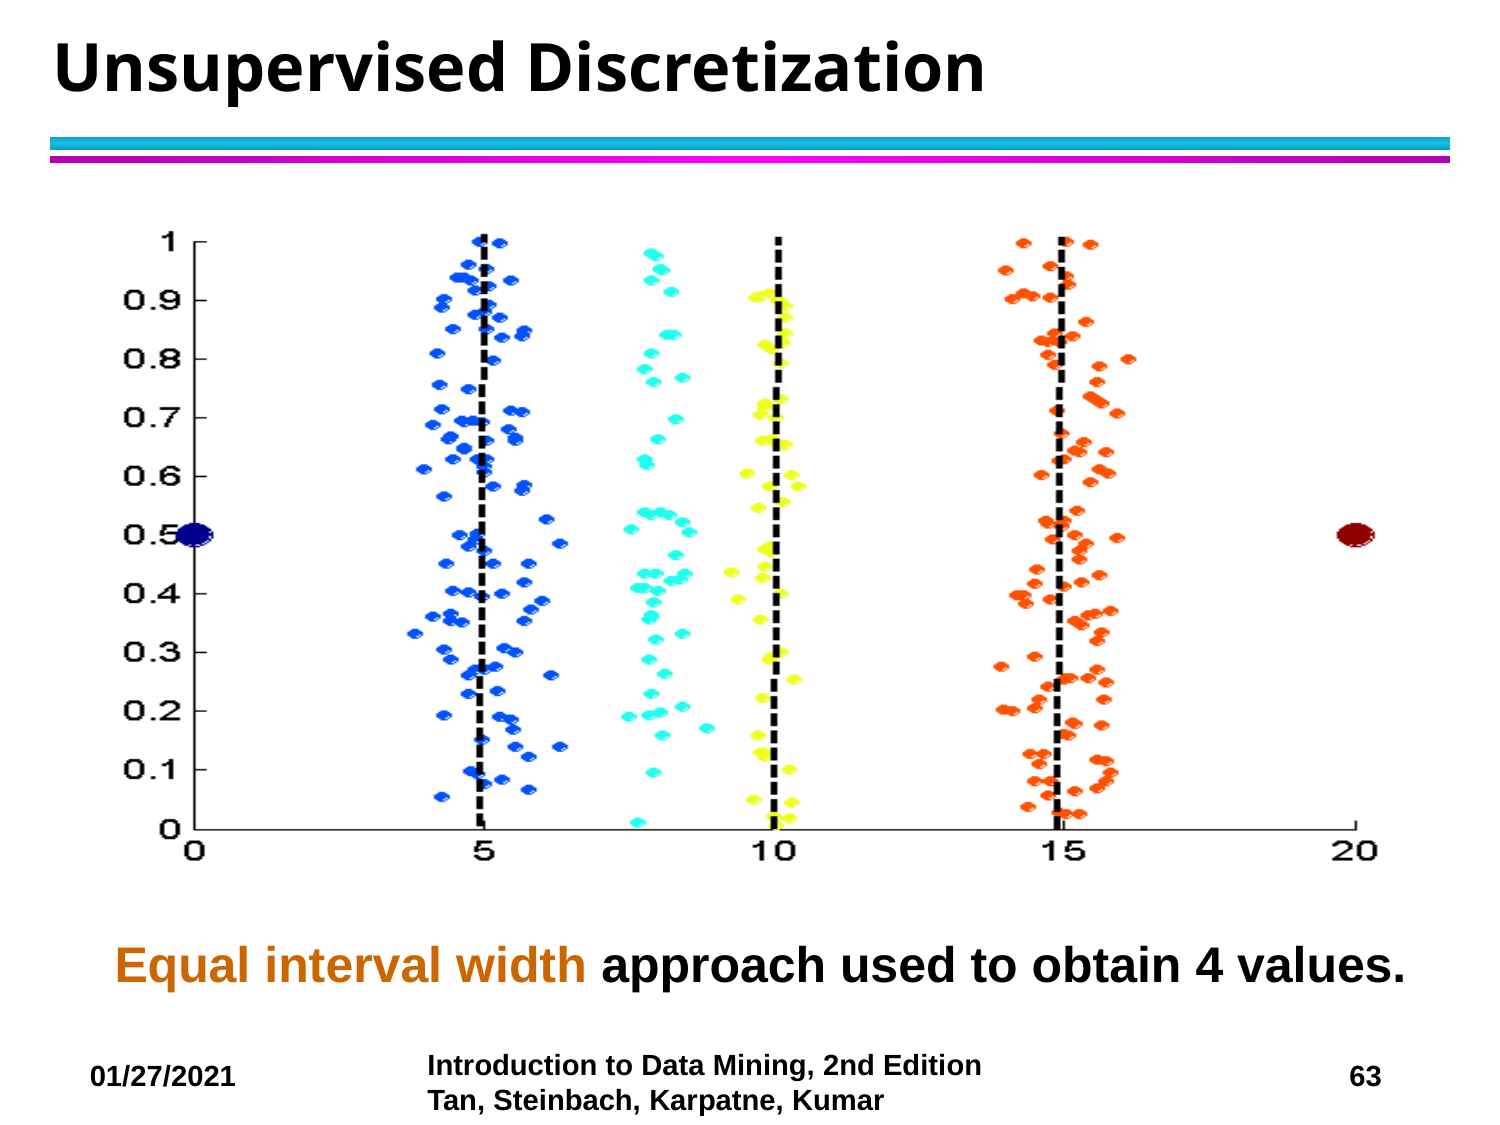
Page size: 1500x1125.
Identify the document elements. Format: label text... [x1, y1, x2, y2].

title Unsupervised Discretization [37, 0, 1475, 113]
text_box Equal interval width approach used to obtain 4 values. [99, 924, 1438, 1000]
picture [0, 187, 1499, 908]
